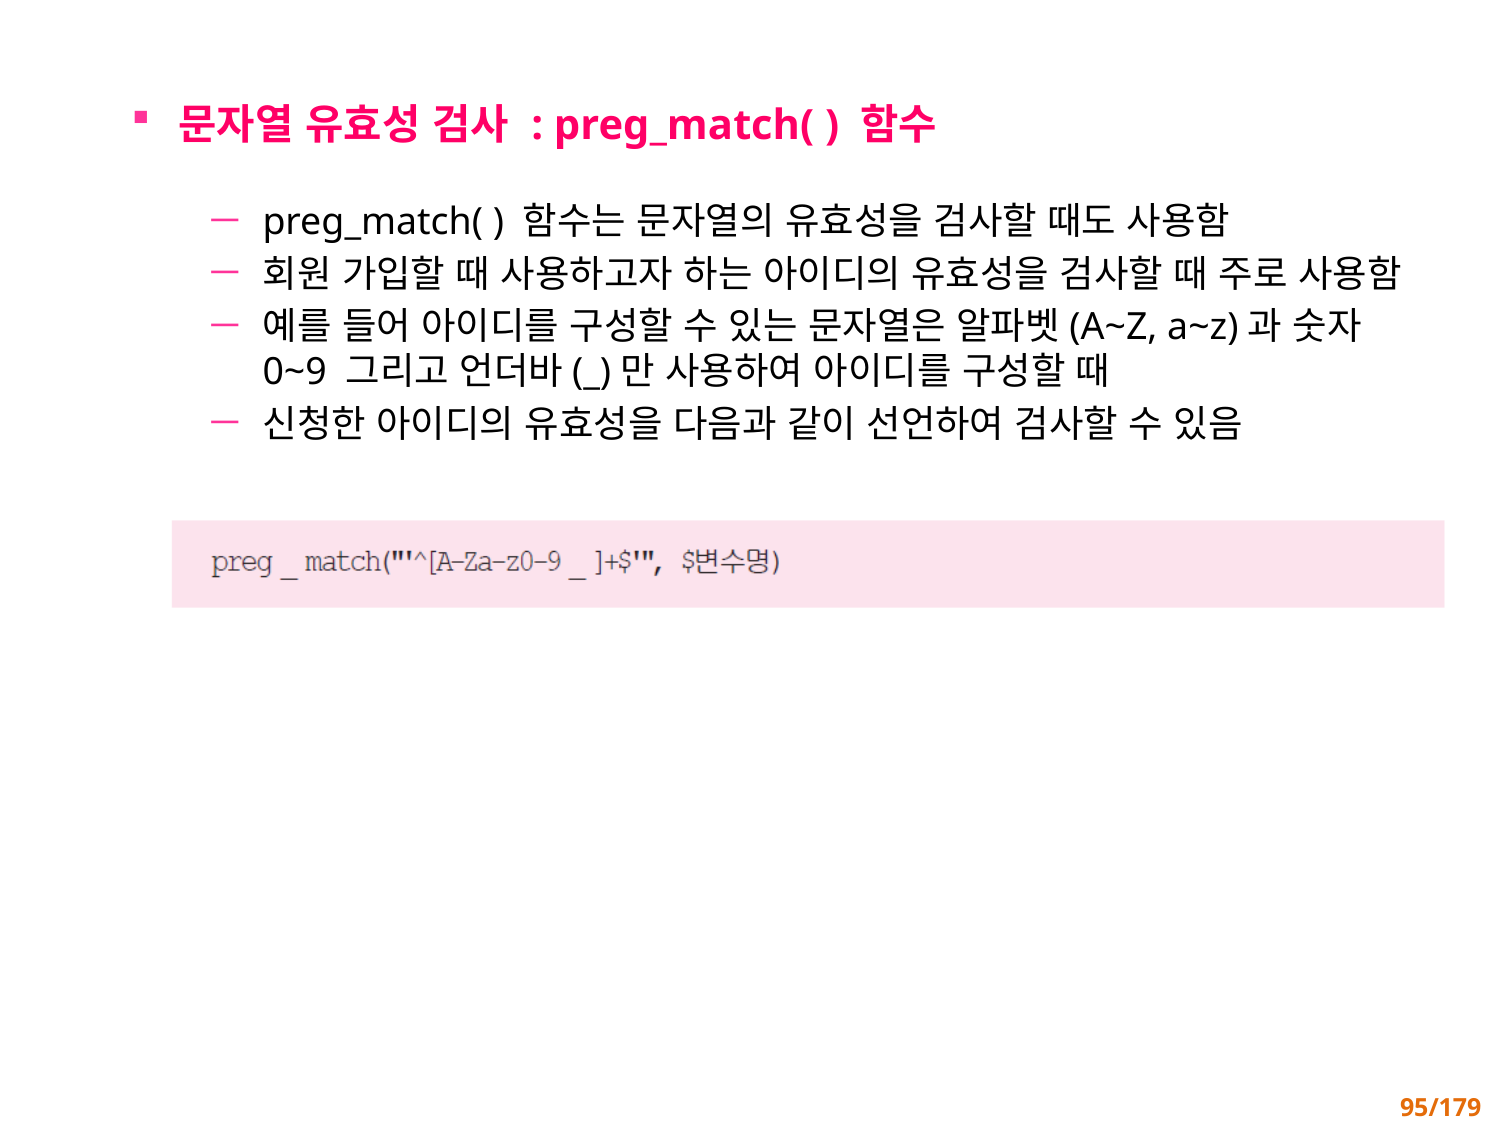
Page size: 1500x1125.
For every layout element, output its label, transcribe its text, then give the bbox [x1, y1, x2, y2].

list 문자열 유효성 검사 : preg_match( ) 함수 preg_match( ) 함수는 문자열의 유효성을 검사할 때도 사용함 회원 가입할 때 사용하고자 하는 아이디의 유효성을 검사할 때 주로 사용함 예를 들어 아이디를 구성할 수 있는 문자열은 알파벳(A~Z, a~z)과 숫자 0~9 그리고 언더바(_)만 사용하여 아이디를 구성할 때 신청한 아이디의 유효성을 다음과 같이 선언하여 검사할 수 있음 [41, 90, 1459, 504]
picture [159, 506, 1459, 625]
